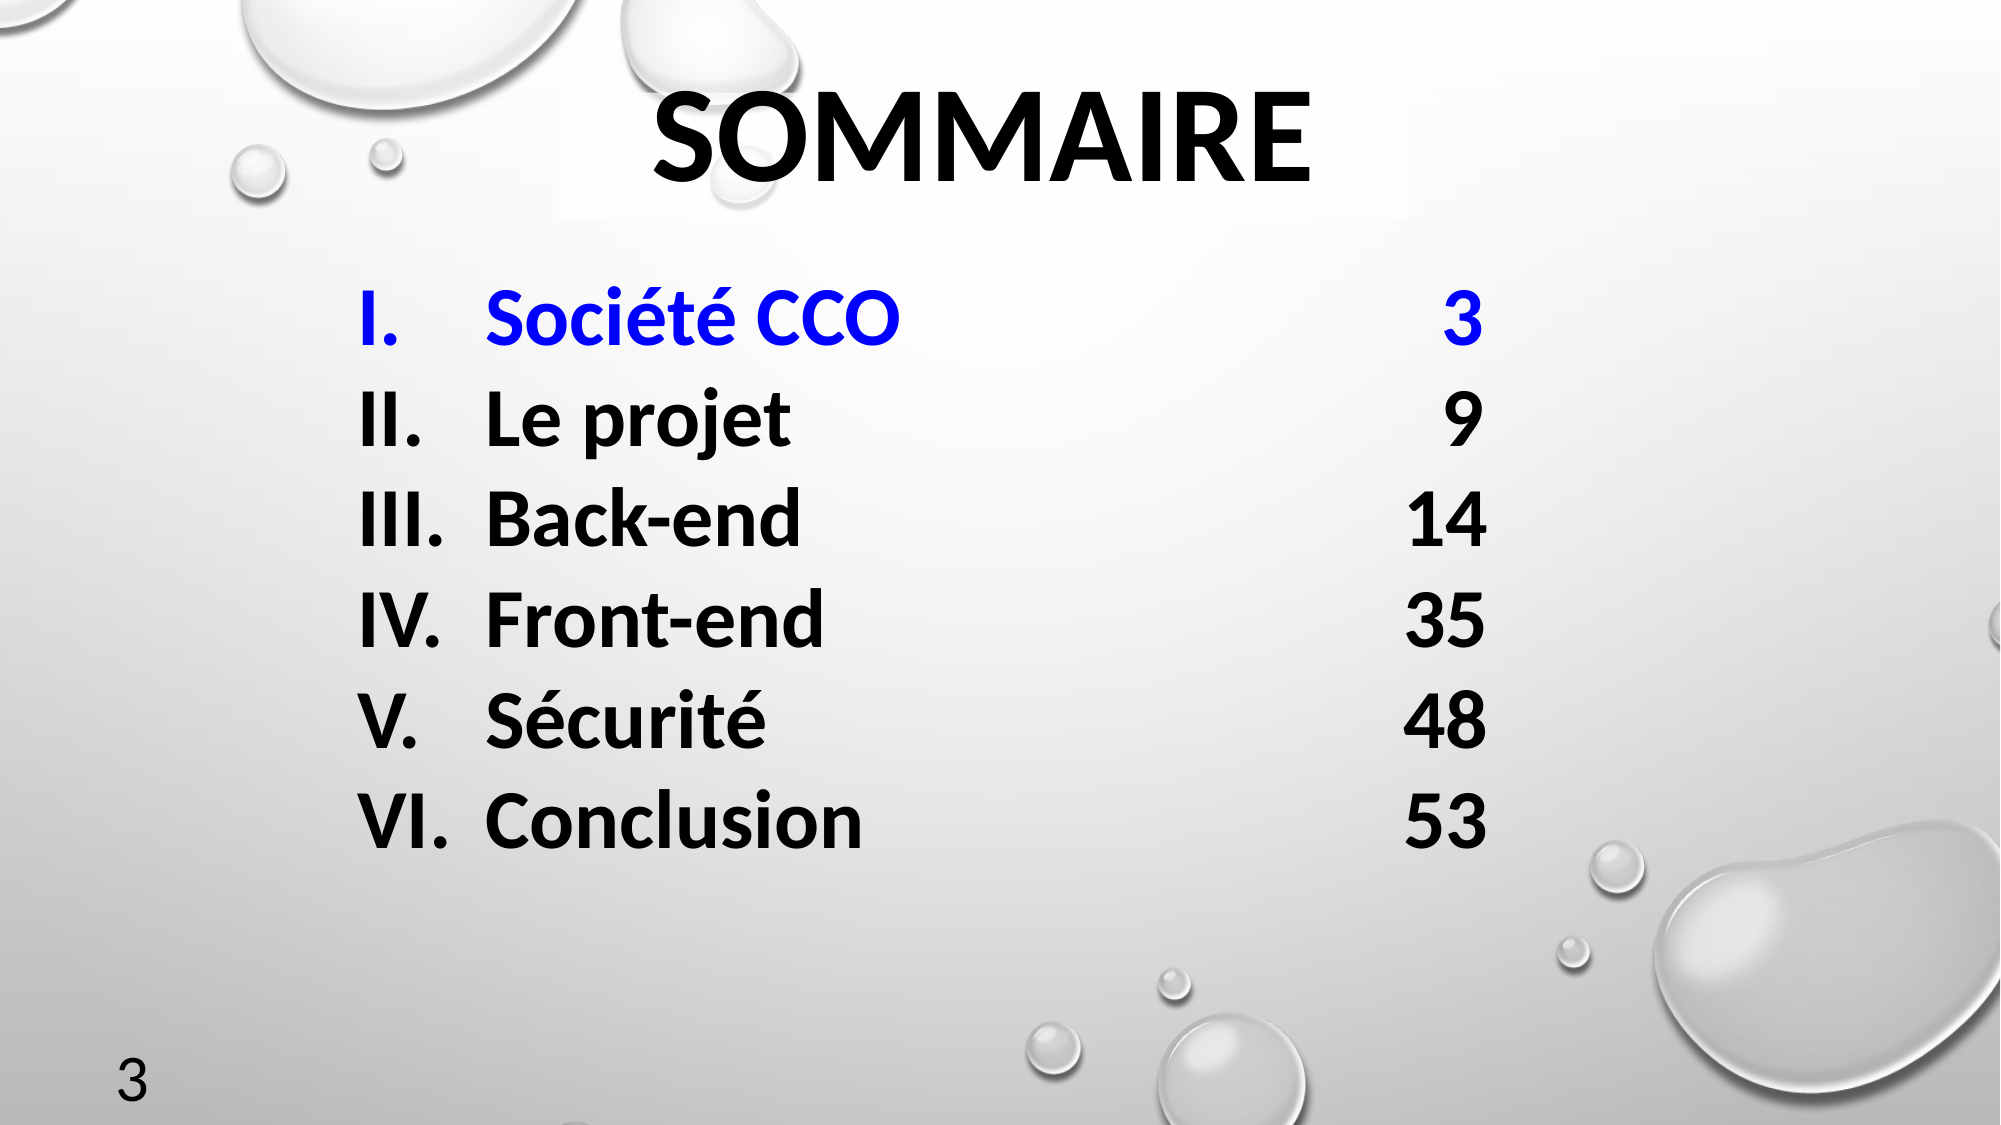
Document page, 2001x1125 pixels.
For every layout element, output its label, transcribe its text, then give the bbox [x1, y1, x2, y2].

slide_number 3 [100, 1045, 226, 1106]
text_box Société CCO Le projet Back-end Front-end Sécurité Conclusion [342, 253, 1159, 875]
text_box 3 9 14 35 48 53 [1388, 253, 1622, 875]
picture [0, 0, 2001, 1125]
title SOMMAIRE [558, 92, 1408, 219]
